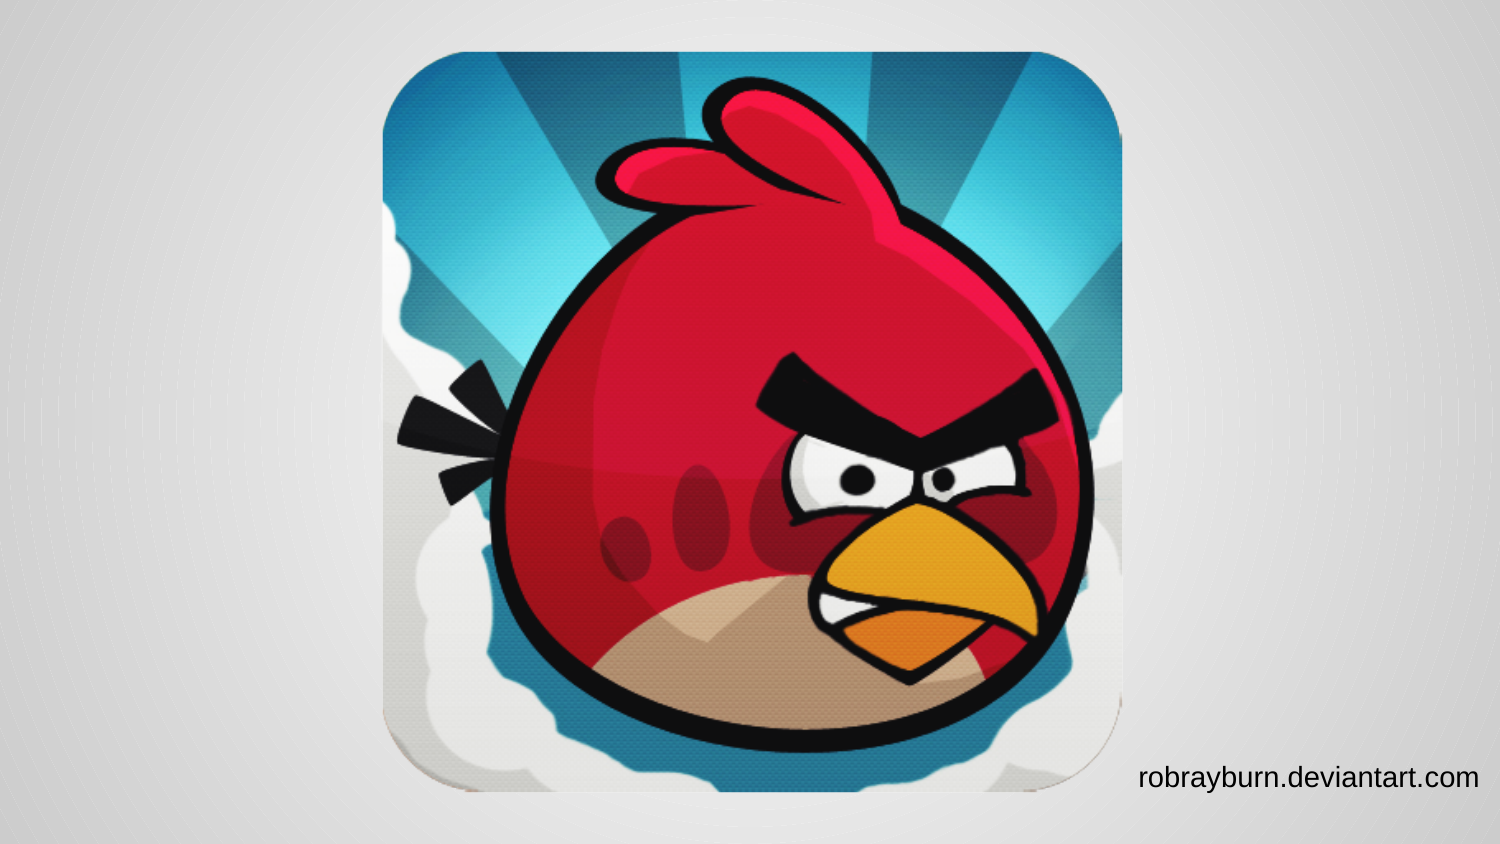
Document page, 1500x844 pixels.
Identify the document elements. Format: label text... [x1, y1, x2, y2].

picture [329, 0, 1174, 844]
text_box robrayburn.deviantart.com [1180, 750, 1500, 801]
